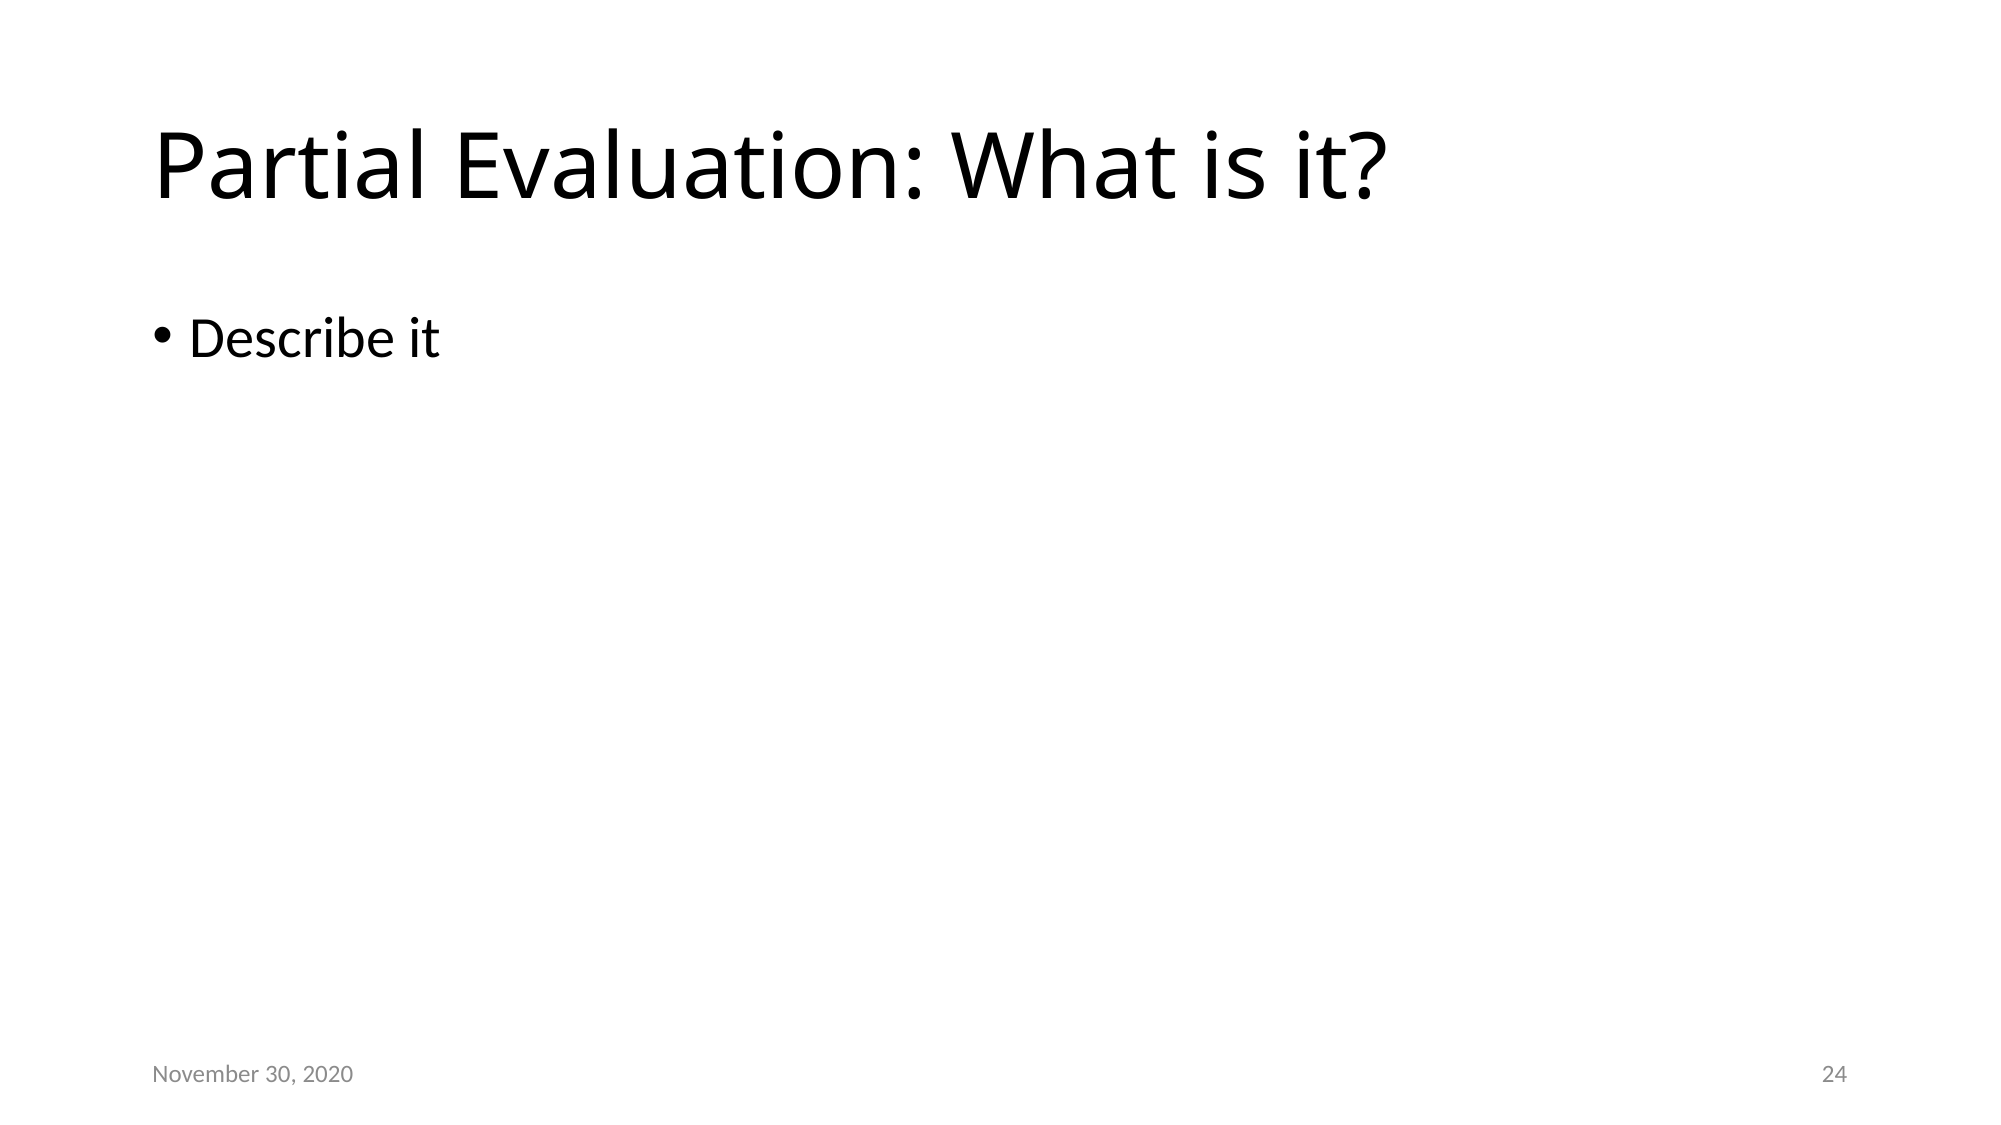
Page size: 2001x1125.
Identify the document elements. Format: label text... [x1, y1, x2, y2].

slide_number 24 [1412, 1042, 1863, 1103]
title Partial Evaluation: What is it? [137, 59, 1863, 278]
list Describe it [137, 299, 1863, 1014]
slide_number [137, 1042, 588, 1103]
